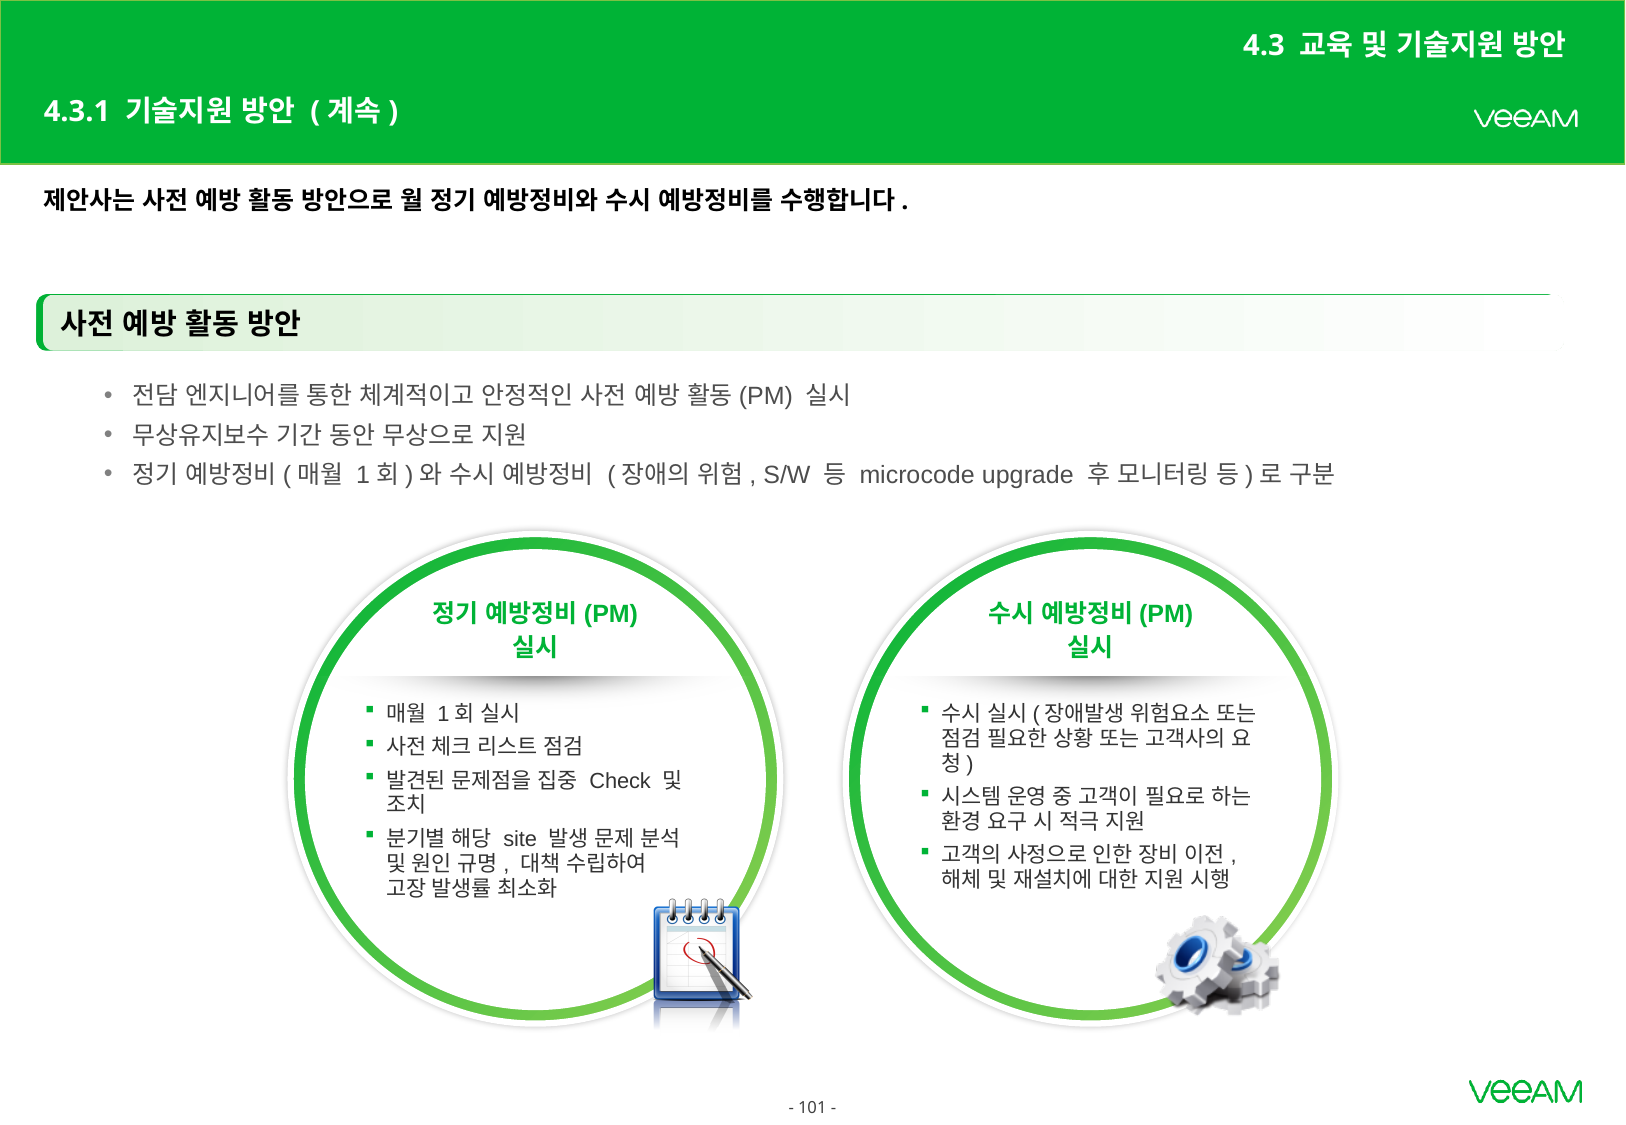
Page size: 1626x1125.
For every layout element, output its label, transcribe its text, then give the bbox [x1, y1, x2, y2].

list 제안사는 사전 예방 활동 방안으로 월 정기 예방정비와 수시 예방정비를 수행합니다. [28, 177, 1582, 355]
picture [1465, 100, 1586, 136]
picture [630, 881, 763, 1037]
text_box 전담 엔지니어를 통한 체계적이고 안정적인 사전 예방 활동(PM) 실시 무상유지보수 기간 동안 무상으로 지원 정기 예방정비(매월 1회)와 수시 예방정비 (장애의 위험, S/W 등 microcode upgrade 후 모니터링 등)로 구분 [89, 372, 1472, 518]
text_box 사전 예방 활동 방안 [43, 294, 1564, 351]
picture [1465, 1074, 1586, 1110]
list 4.3 교육 및 기술지원 방안 [862, 16, 1582, 76]
title 4.3.1 기술지원 방안 (계속) [28, 88, 989, 136]
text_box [290, 534, 1336, 1024]
picture [1149, 915, 1284, 1019]
